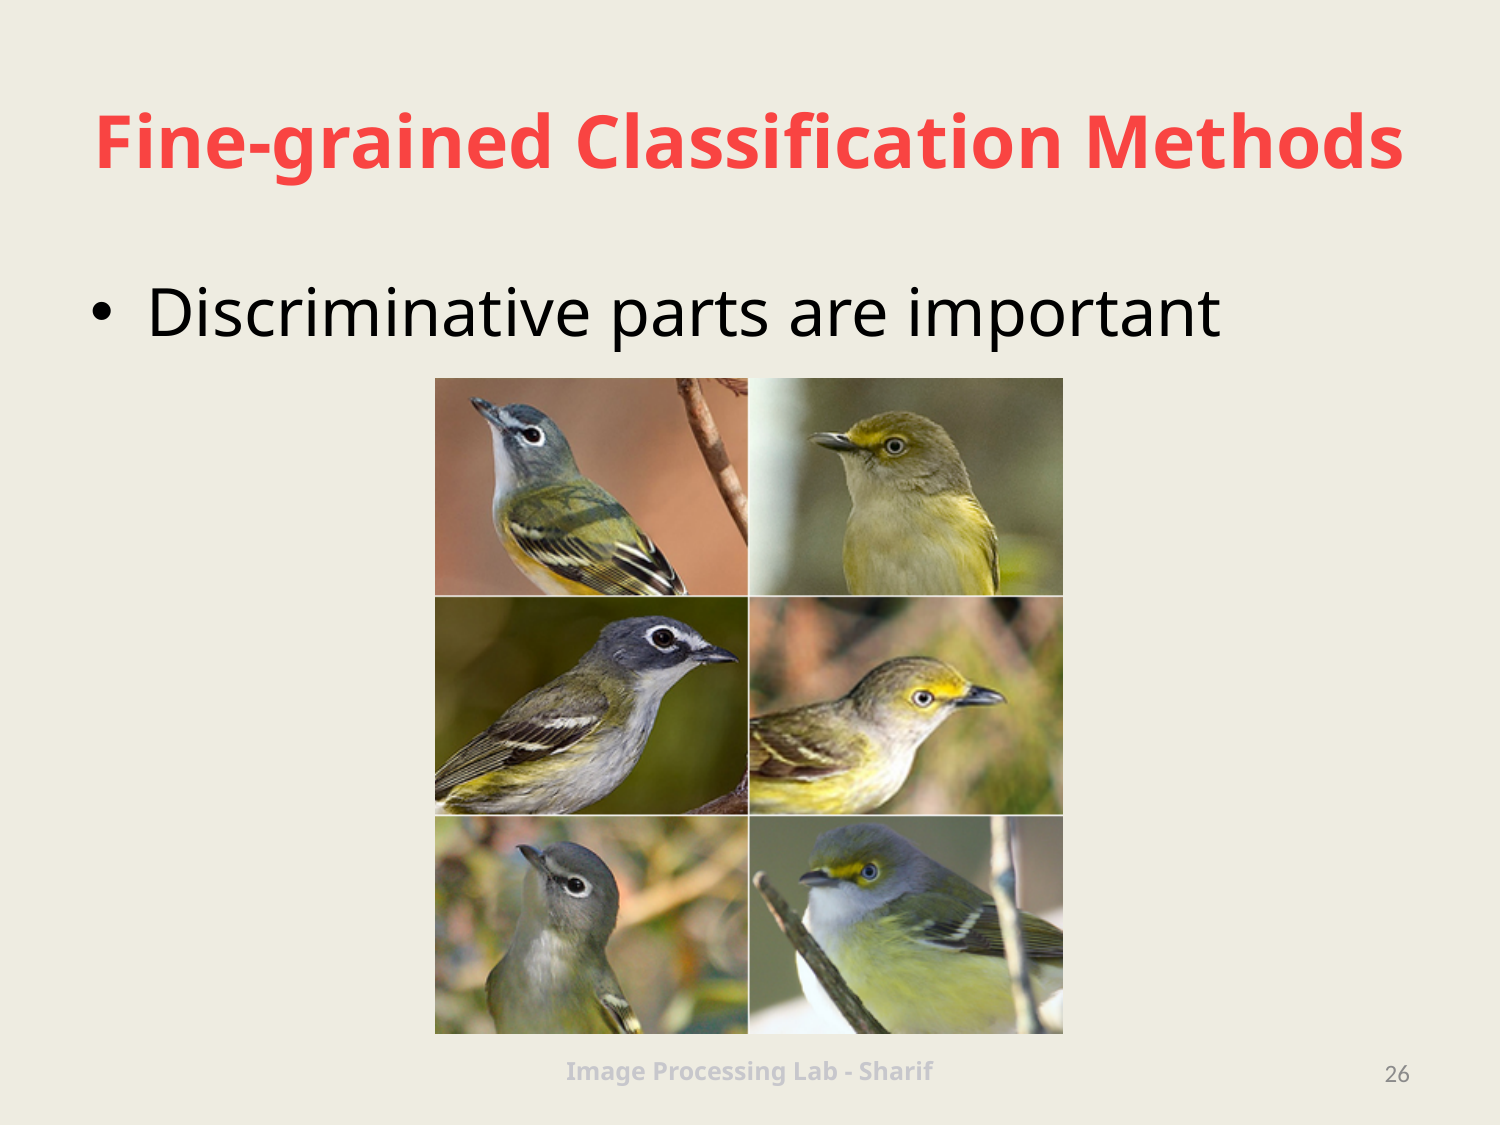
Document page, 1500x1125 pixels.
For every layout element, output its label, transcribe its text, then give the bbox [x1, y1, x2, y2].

footer Image Processing Lab - Sharif [512, 1042, 988, 1103]
slide_number 26 [1074, 1042, 1425, 1103]
title Fine-grained Classification Methods [75, 45, 1425, 233]
picture [434, 377, 1063, 1035]
list Discriminative parts are important [75, 262, 1425, 1005]
